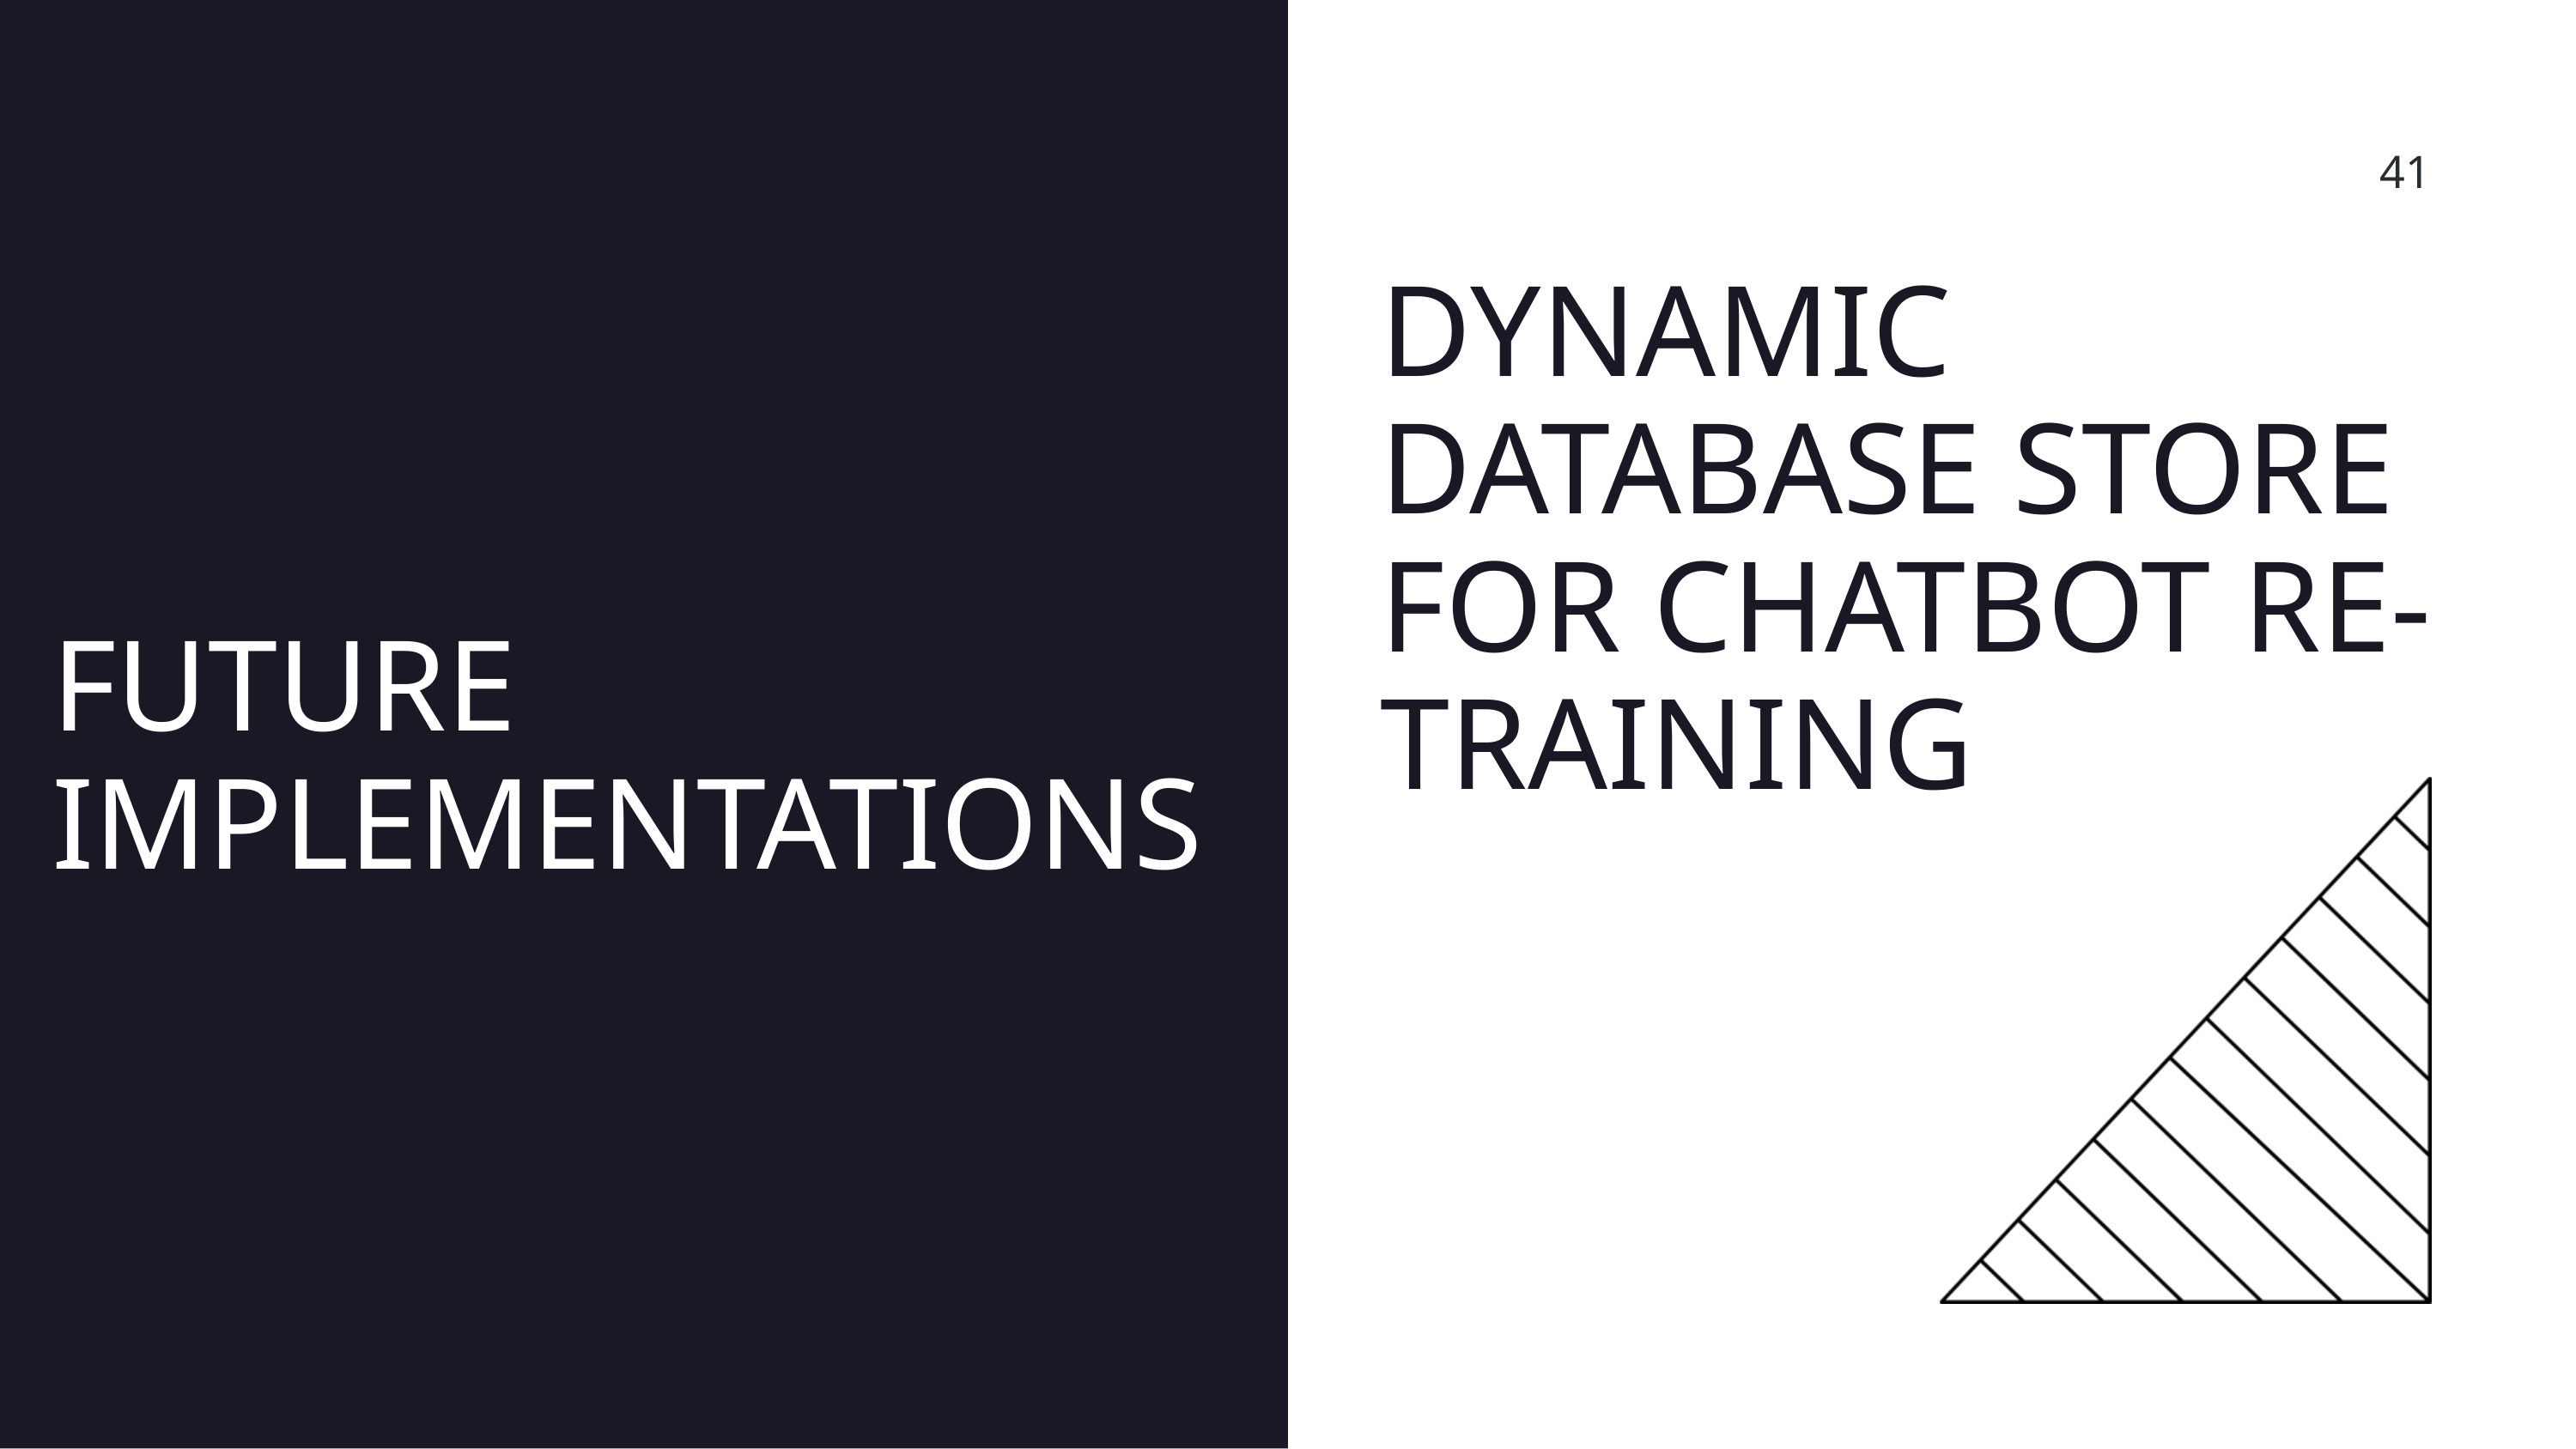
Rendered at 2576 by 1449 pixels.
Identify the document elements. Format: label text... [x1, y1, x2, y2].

text_box DYNAMIC DATABASE STORE FOR CHATBOT RE-TRAINING [1380, 264, 2432, 815]
text_box 41 [2251, 143, 2432, 197]
text_box FUTURE IMPLEMENTATIONS [52, 618, 1255, 894]
picture [1939, 777, 2432, 1304]
text_box [0, 0, 1288, 1449]
